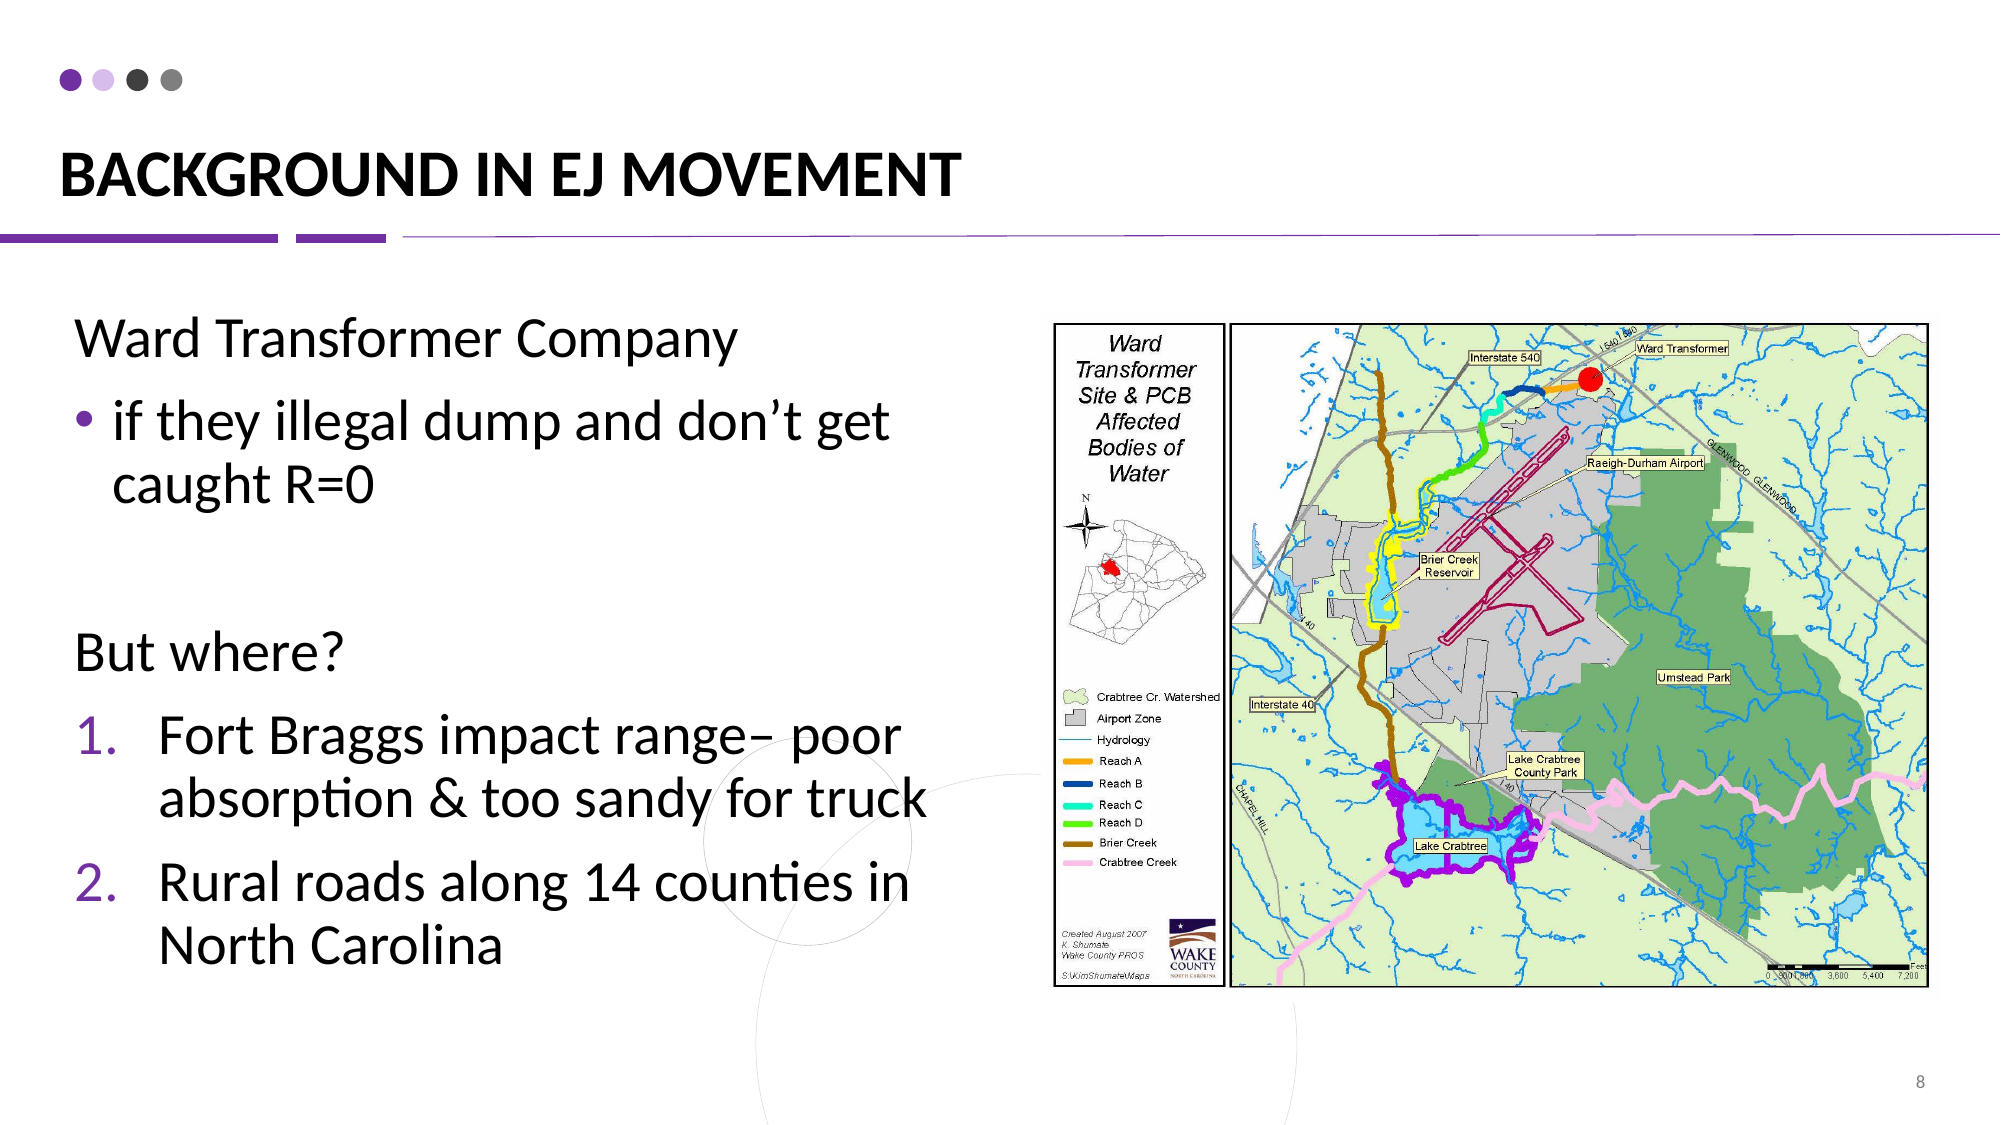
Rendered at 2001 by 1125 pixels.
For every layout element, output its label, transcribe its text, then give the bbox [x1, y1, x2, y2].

slide_number 8 [1490, 1060, 1941, 1102]
list Ward Transformer Company if they illegal dump and don’t get caught R=0 But where? Fort Braggs impact range– poor absorption & too sandy for truck Rural roads along 14 counties in North Carolina [59, 299, 1000, 1014]
title Background in EJ Movement [59, 40, 1941, 211]
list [1041, 311, 1941, 1002]
